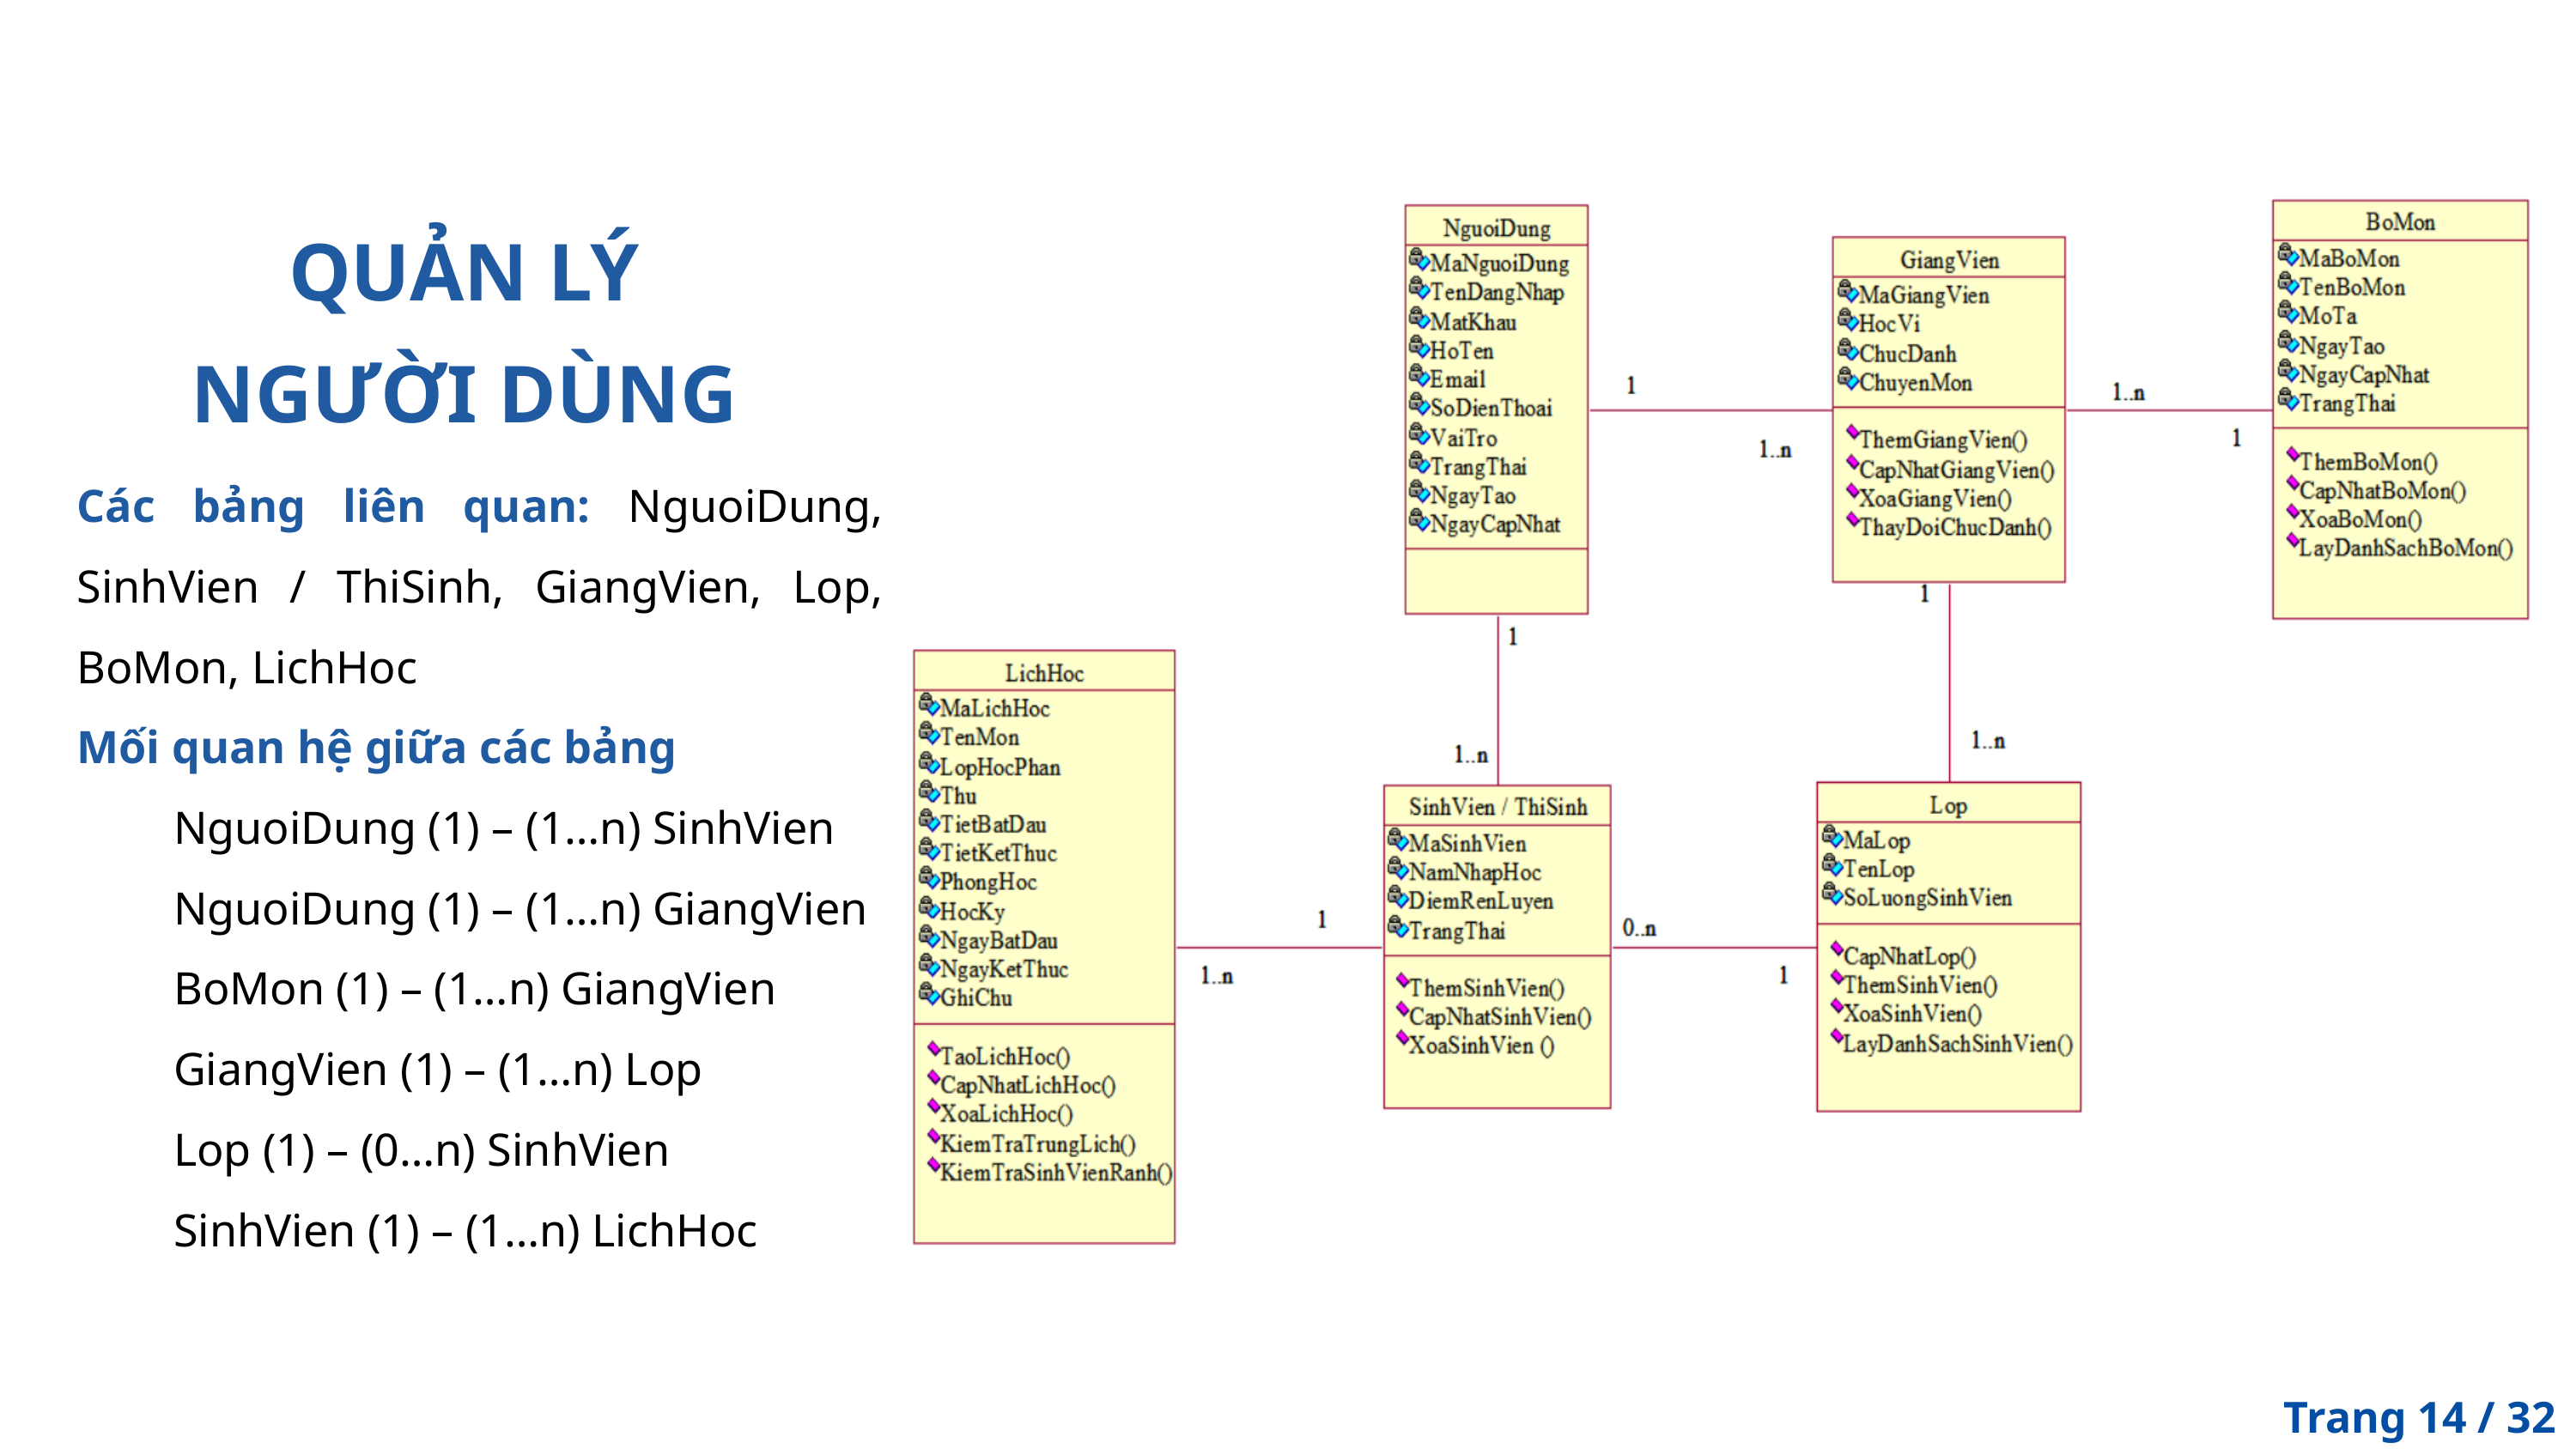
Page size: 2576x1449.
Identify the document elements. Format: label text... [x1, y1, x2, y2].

text_box Trang 14 / 32 [2270, 1383, 2569, 1448]
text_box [32, 183, 2544, 1265]
